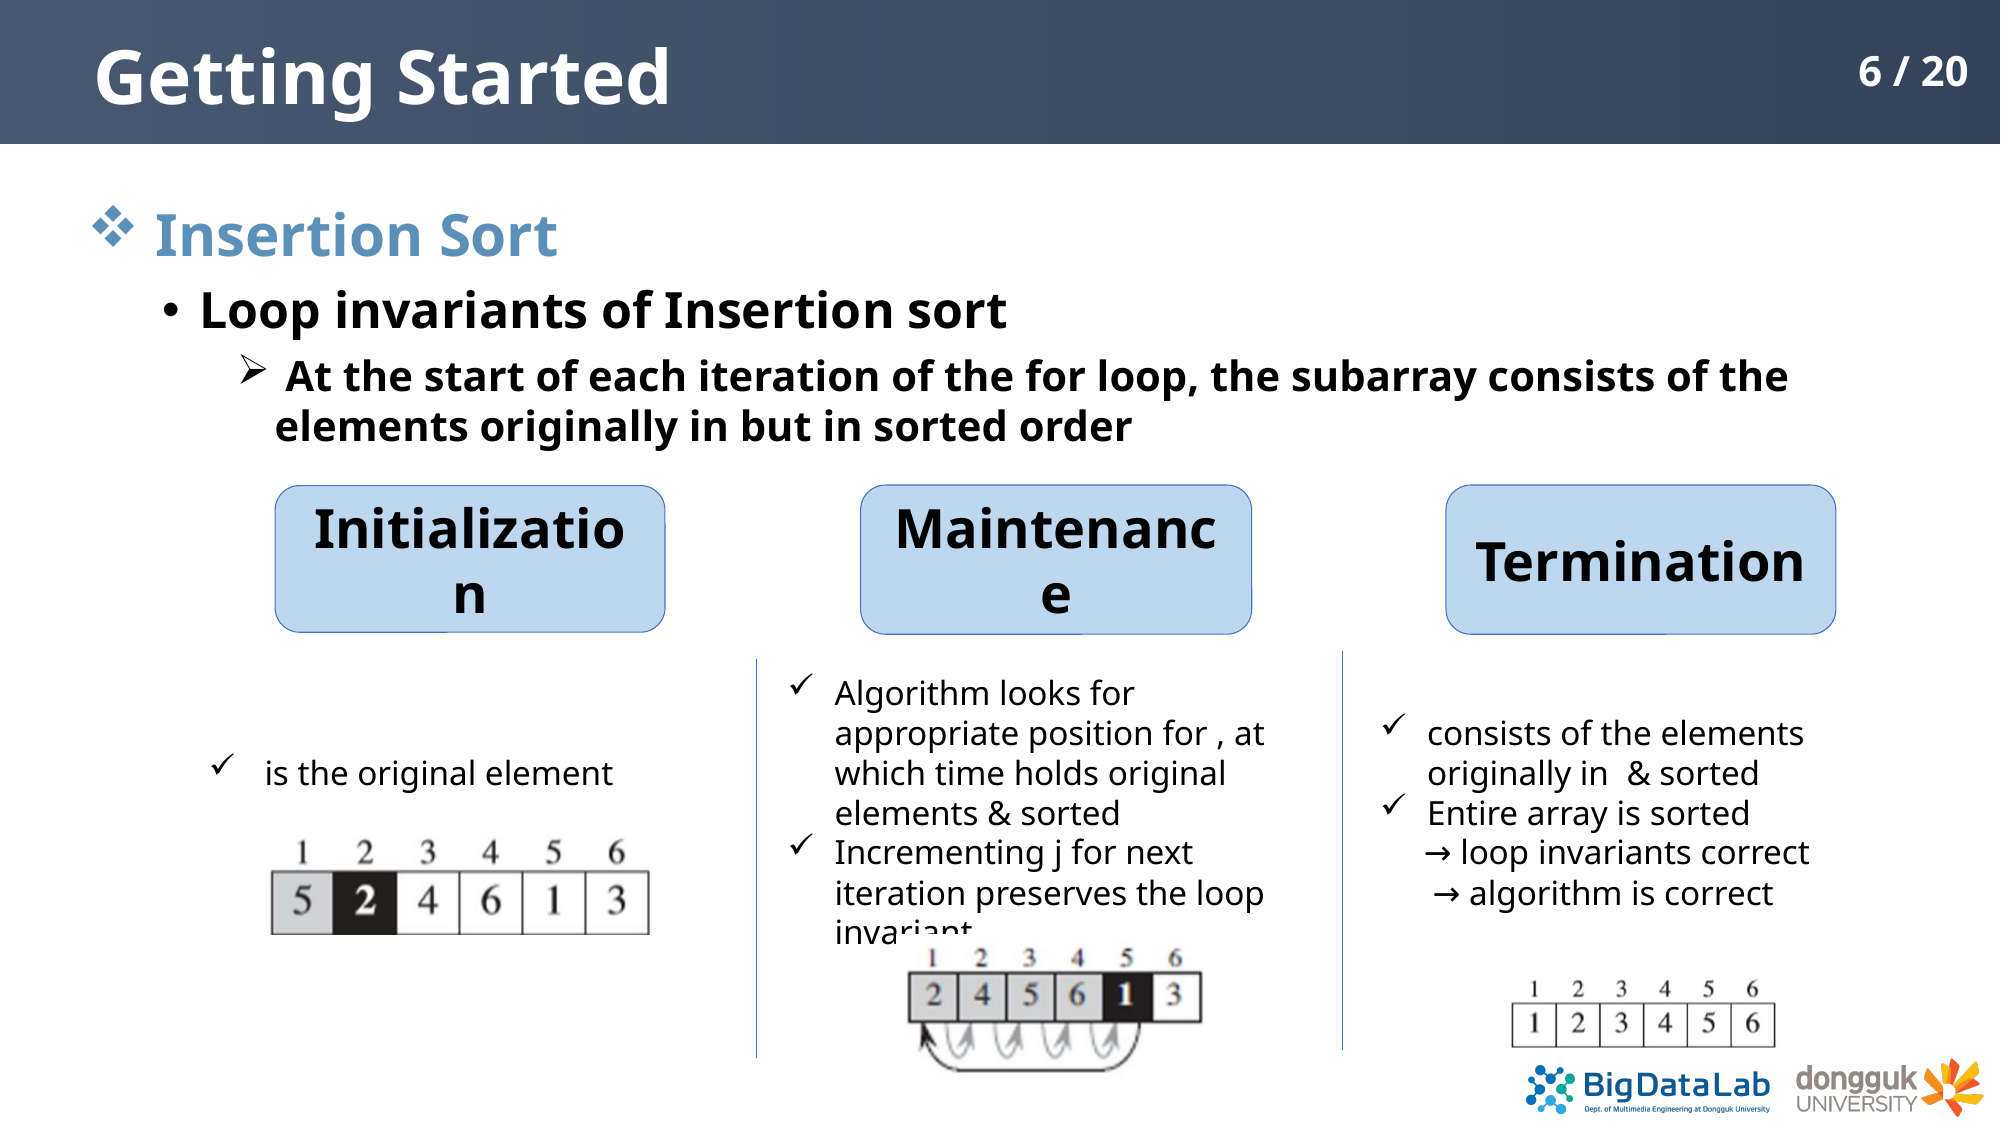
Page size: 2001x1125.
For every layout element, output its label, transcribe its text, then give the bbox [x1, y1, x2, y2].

slide_number 6 / 20 [1769, 21, 1984, 126]
text_box Maintenance [860, 484, 1253, 635]
text_box Termination [1445, 484, 1837, 635]
picture [896, 934, 1214, 1083]
picture [1526, 1065, 1770, 1114]
title Getting Started [78, 21, 1935, 128]
picture [244, 800, 695, 935]
picture [1486, 971, 1815, 1048]
text_box Initialization [274, 485, 666, 633]
